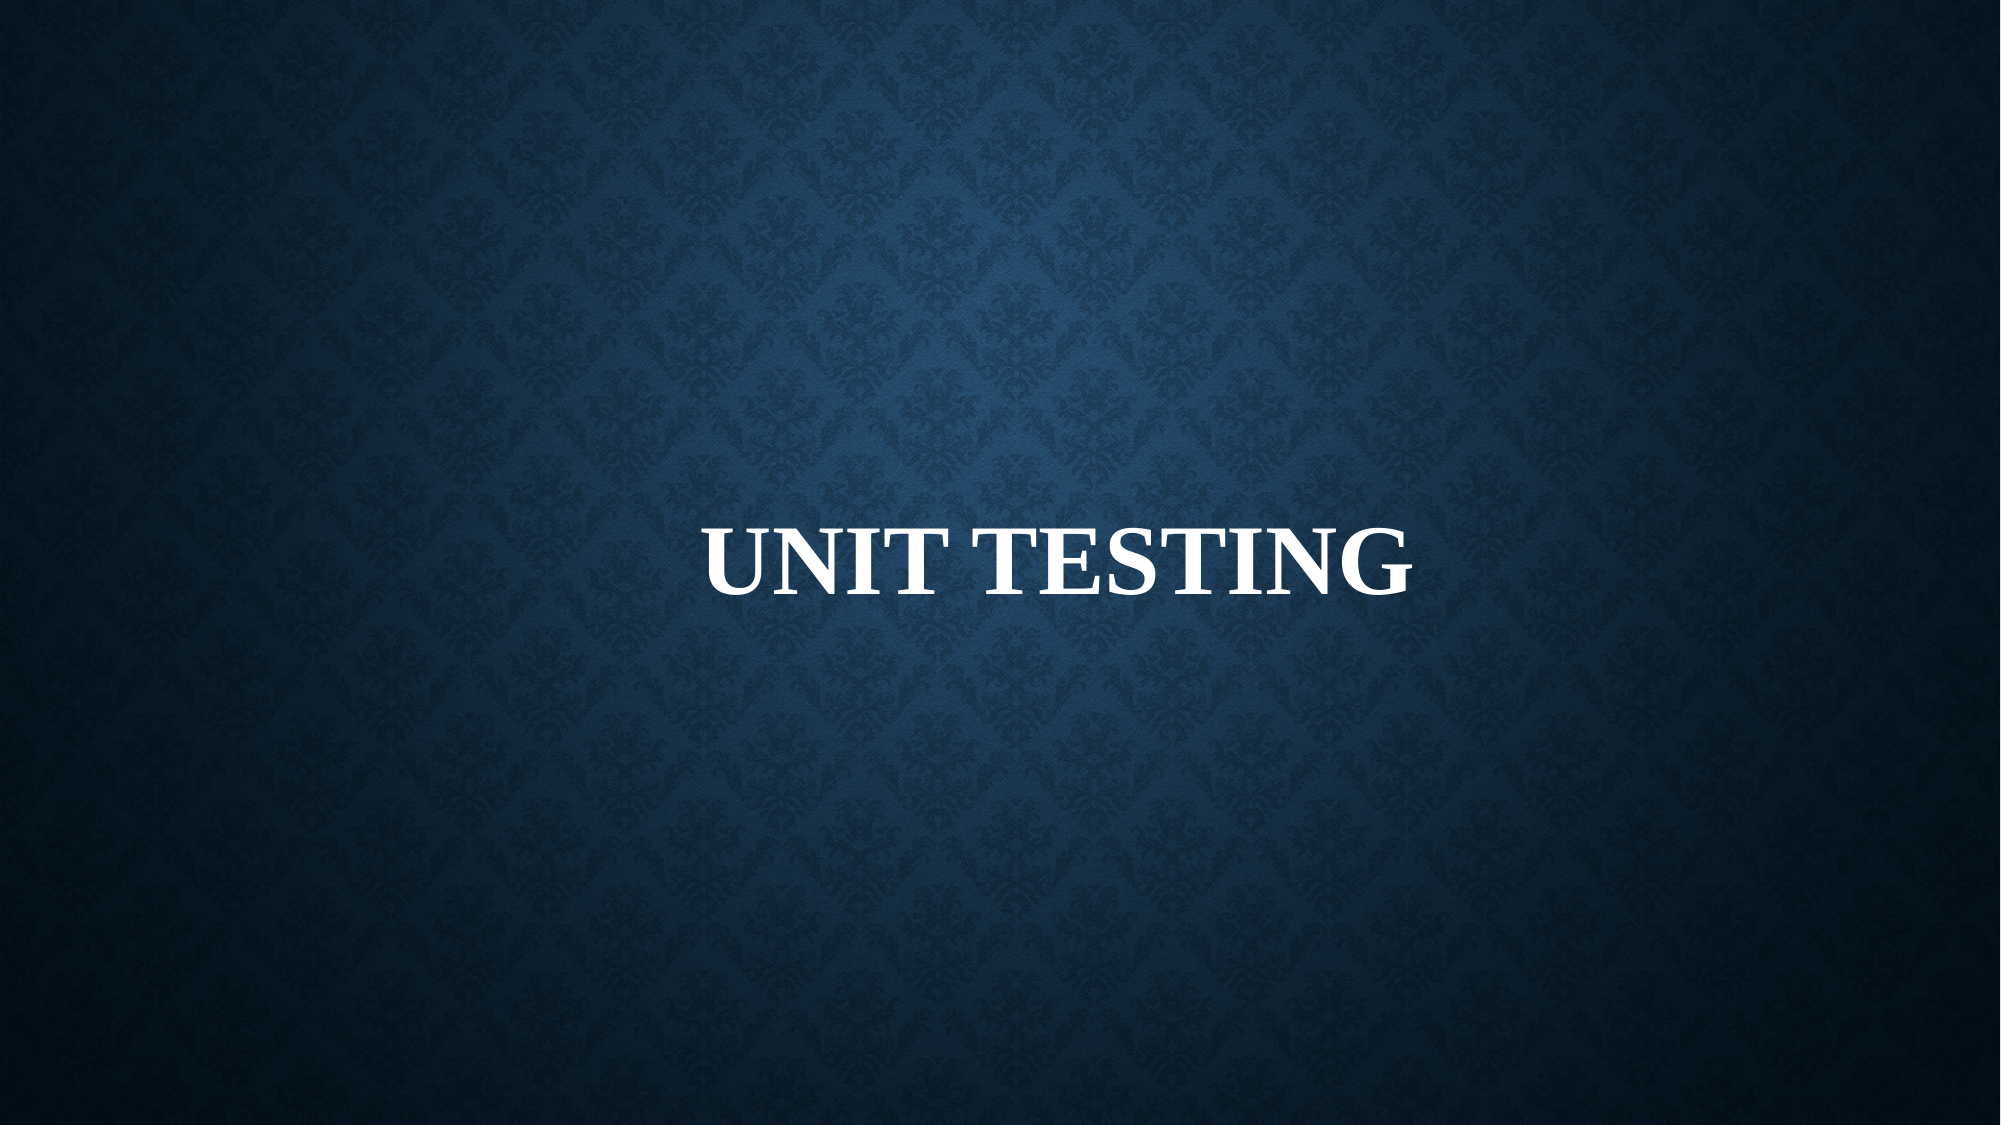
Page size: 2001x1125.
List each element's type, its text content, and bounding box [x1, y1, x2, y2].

title Unit Testing [236, 418, 1881, 707]
